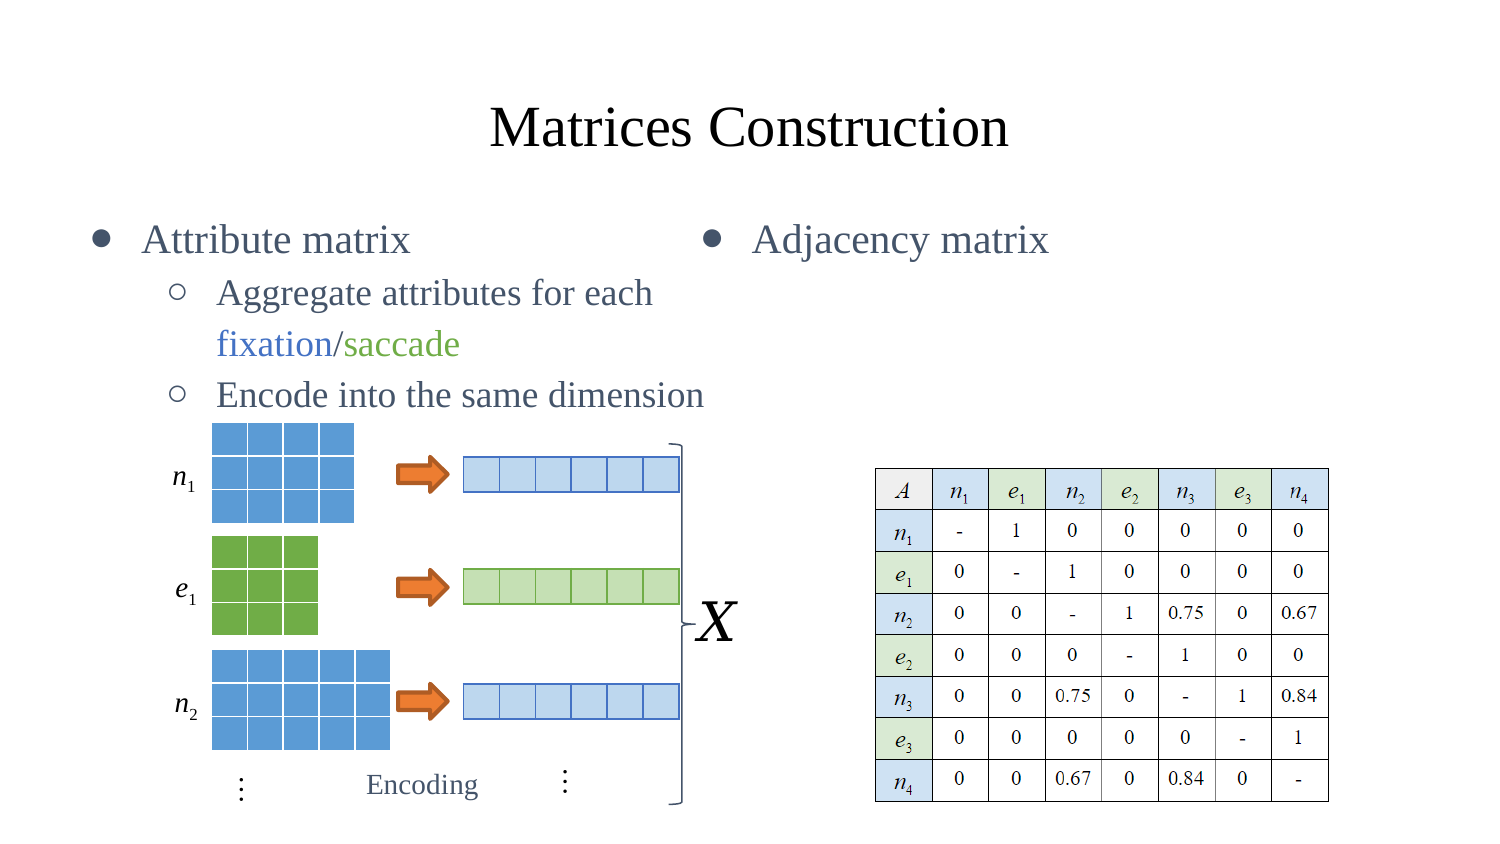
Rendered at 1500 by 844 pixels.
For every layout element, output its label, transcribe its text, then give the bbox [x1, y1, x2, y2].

table_cell [248, 684, 282, 716]
table_header [572, 458, 606, 491]
table_cell [284, 457, 318, 489]
table_header [608, 685, 642, 718]
table_header [500, 570, 535, 603]
table_cell [356, 717, 390, 750]
table_cell [320, 717, 354, 750]
table_header [320, 650, 354, 682]
table_header [212, 650, 247, 682]
table_cell [284, 684, 318, 716]
table_header [608, 570, 642, 603]
table_header [248, 536, 282, 568]
table_header [212, 536, 247, 568]
table_cell [284, 603, 318, 635]
table_header [284, 536, 318, 568]
table_header [608, 458, 642, 491]
table_cell [212, 457, 247, 489]
table_cell [212, 717, 247, 750]
table_header [572, 685, 606, 718]
table_cell [212, 490, 247, 523]
table_header [248, 650, 282, 682]
table_header [320, 423, 354, 455]
table_cell [320, 490, 354, 523]
text_box … [226, 762, 277, 818]
table_cell [284, 570, 318, 602]
text_box [396, 454, 450, 494]
table_header [644, 685, 668, 718]
table_header [536, 685, 570, 718]
table_header [212, 423, 247, 455]
text_box … [550, 754, 601, 810]
text_box [396, 567, 450, 607]
table_header [356, 650, 390, 682]
table_cell [320, 457, 354, 489]
table_header [536, 570, 570, 603]
text_box [668, 443, 696, 806]
table_cell [248, 717, 282, 750]
picture [873, 465, 1330, 804]
table_header [572, 570, 606, 603]
table_header [284, 650, 318, 682]
table_header [464, 685, 499, 718]
table_header [500, 685, 535, 718]
table_cell [284, 490, 318, 523]
table_cell [248, 457, 282, 489]
text_box e1 [160, 561, 212, 616]
table_header [284, 423, 318, 455]
table_cell [248, 603, 282, 635]
table_cell [248, 570, 282, 602]
table_cell [213, 684, 247, 716]
text_box [396, 681, 450, 721]
table_header [464, 458, 499, 491]
title Matrices Construction [51, 72, 1449, 167]
table_header [644, 458, 668, 491]
table_header [464, 570, 499, 603]
list Attribute matrix Aggregate attributes for each fixation/saccade Encode into the same dimension [51, 189, 762, 750]
table_cell [320, 684, 354, 716]
table_header [644, 570, 668, 603]
table_cell [212, 603, 247, 635]
text_box n2 [159, 676, 213, 731]
table_header [248, 423, 282, 455]
text_box n1 [157, 449, 211, 504]
table_cell [248, 490, 282, 523]
table_header [536, 458, 570, 491]
table_cell [212, 570, 247, 602]
table_cell [356, 684, 390, 716]
table_cell [284, 717, 318, 750]
table_header [500, 458, 535, 491]
text_box Encoding [351, 758, 494, 808]
